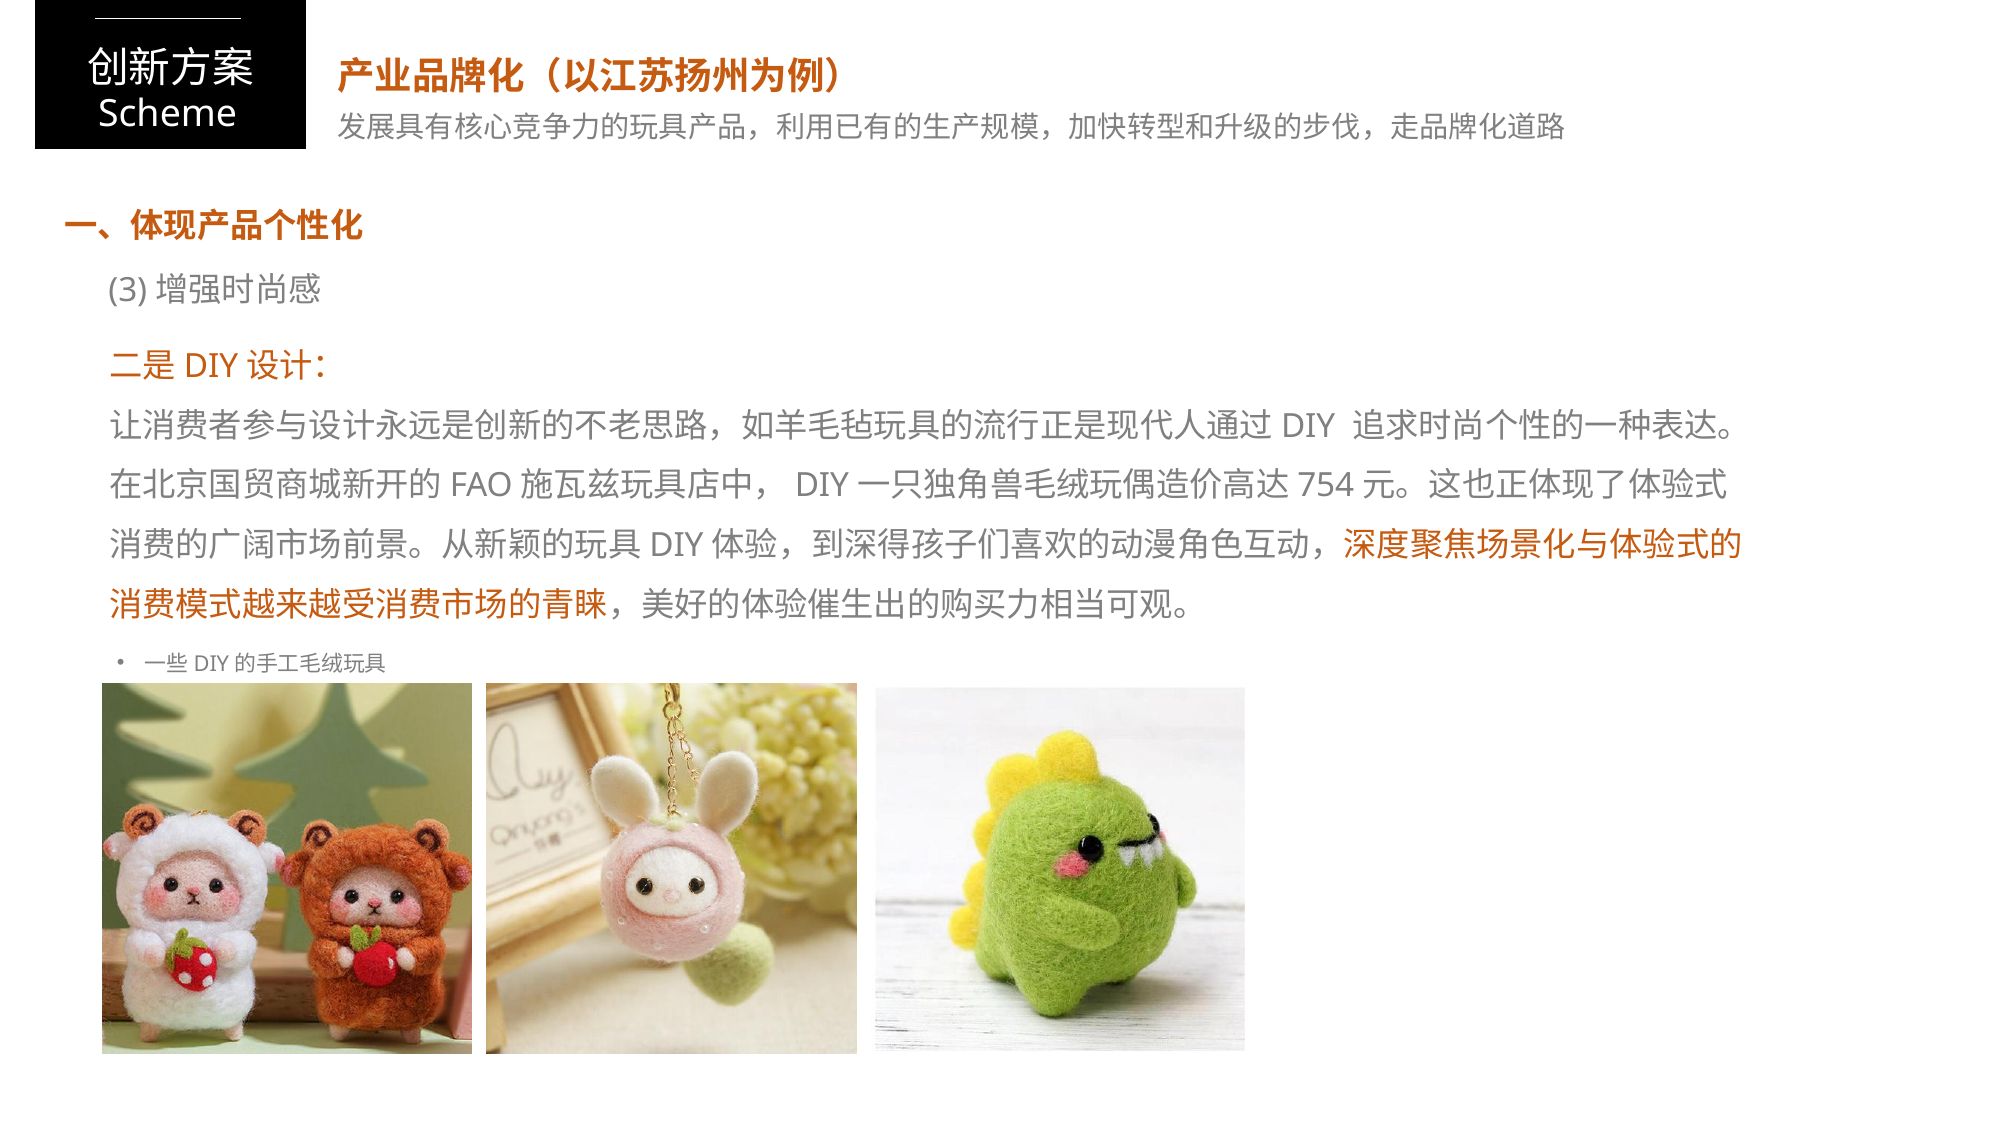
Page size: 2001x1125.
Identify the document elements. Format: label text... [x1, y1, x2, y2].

text_box (3)增强时尚感 [93, 260, 1094, 316]
text_box 产业品牌化（以江苏扬州为例） [322, 44, 944, 94]
text_box 二是DIY设计： 让消费者参与设计永远是创新的不老思路，如羊毛毡玩具的流行正是现代人通过DIY 追求时尚个性的一种表达。在北京国贸商城新开的FAO施瓦兹玩具店中，DIY一只独角兽毛绒玩偶造价高达754元。这也正体现了体验式消费的广阔市场前景。从新颖的玩具DIY体验，到深得孩子们喜欢的动漫角色互动，深度聚焦场景化与体验式的消费模式越来越受消费市场的青睐，美好的体验催生出的购买力相当可观。 [94, 316, 1766, 631]
text_box 发展具有核心竞争力的玩具产品，利用已有的生产规模，加快转型和升级的步伐，走品牌化道路 [322, 94, 1657, 151]
text_box 一些DIY的手工毛绒玩具 [102, 641, 819, 683]
text_box Scheme [83, 81, 253, 142]
picture [871, 683, 1248, 1054]
text_box 创新方案 [72, 33, 269, 99]
picture [486, 683, 857, 1054]
picture [101, 683, 472, 1054]
text_box [35, 0, 306, 149]
text_box 一、体现产品个性化 [49, 196, 671, 252]
